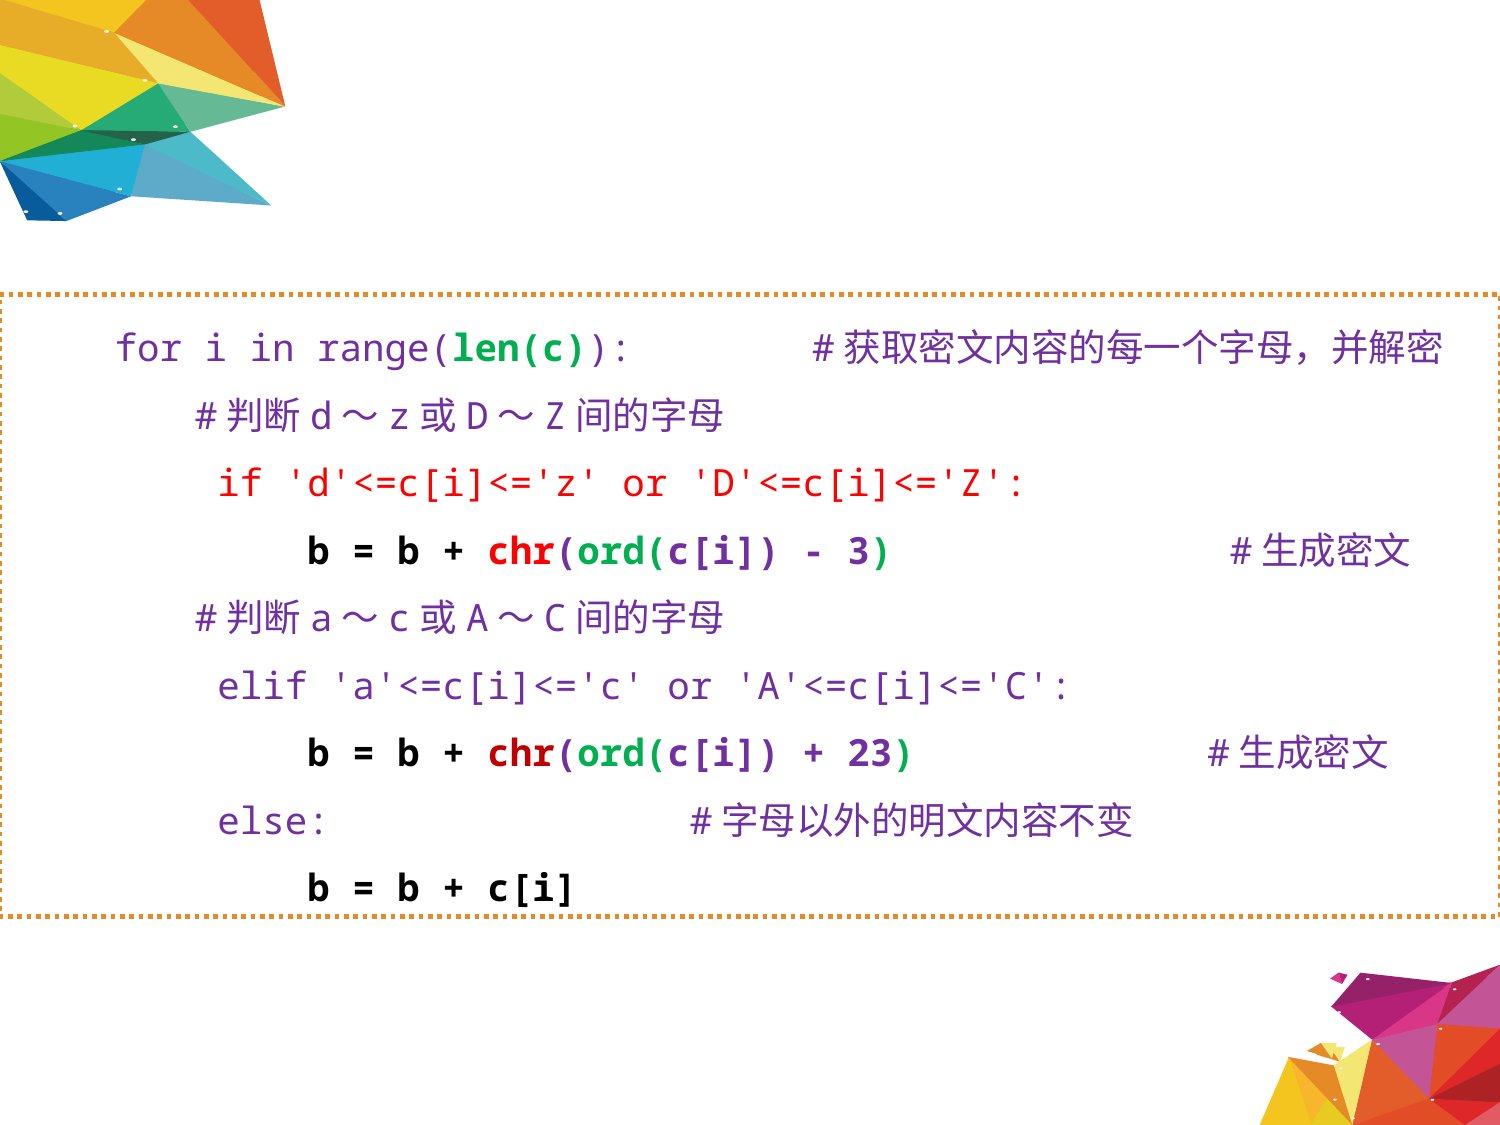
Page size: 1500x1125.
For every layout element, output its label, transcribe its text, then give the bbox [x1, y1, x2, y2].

text_box for i in range(len(c)): #获取密文内容的每一个字母，并解密 #判断d～z或D～Z间的字母 if 'd'<=c[i]<='z' or 'D'<=c[i]<='Z': b = b + chr(ord(c[i]) - 3) #生成密文 #判断a～c或A～C间的字母 elif 'a'<=c[i]<='c' or 'A'<=c[i]<='C': b = b + chr(ord(c[i]) + 23) #生成密文 else: #字母以外的明文内容不变 b = b + c[i] [0, 294, 1500, 917]
